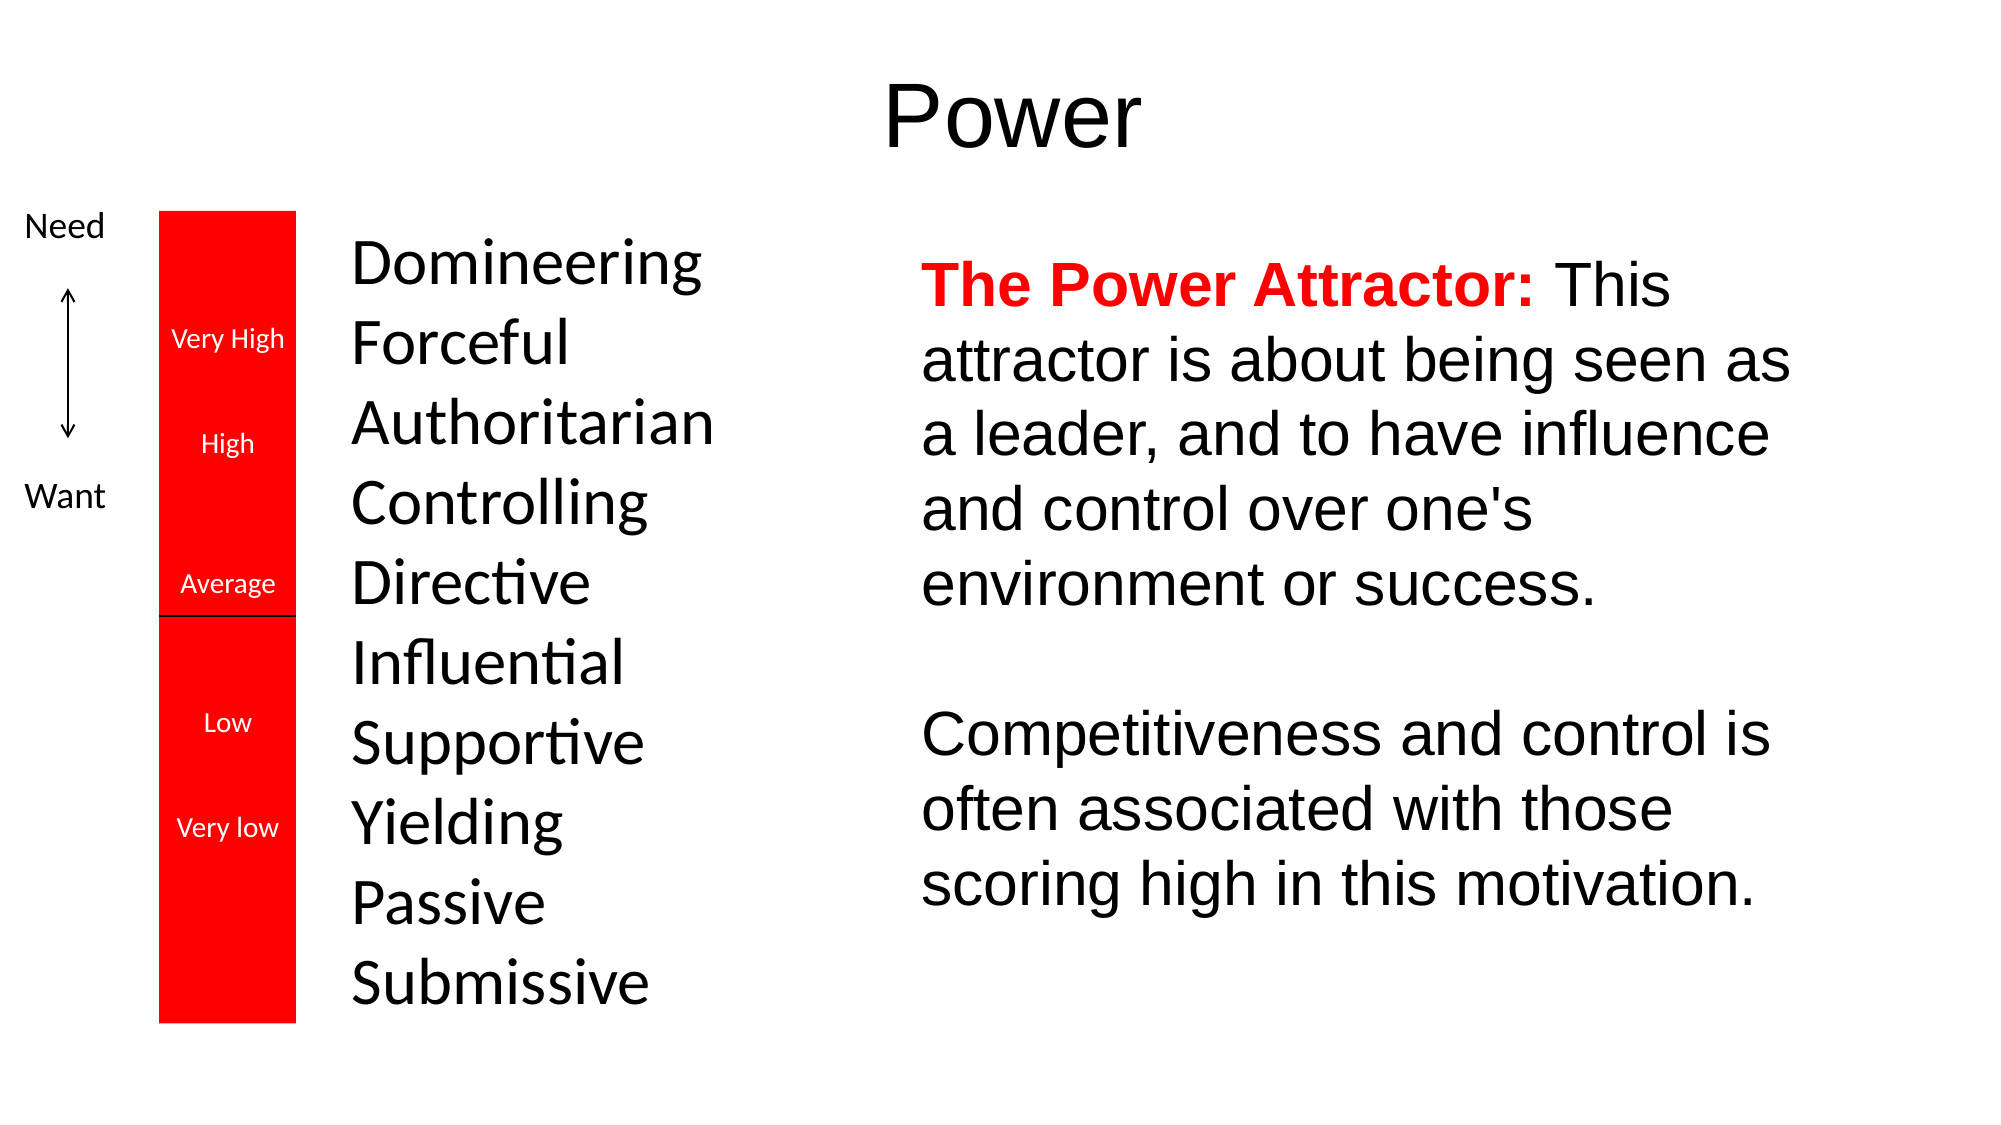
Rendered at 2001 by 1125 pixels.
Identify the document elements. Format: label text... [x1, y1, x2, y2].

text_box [154, 210, 738, 1034]
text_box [7, 193, 123, 527]
text_box The Power Attractor: This attractor is about being seen as a leader, and to have influence and control over one's environment or success. Competitiveness and control is often associated with those scoring high in this motivation. [906, 236, 1834, 926]
text_box Power [868, 48, 1158, 174]
